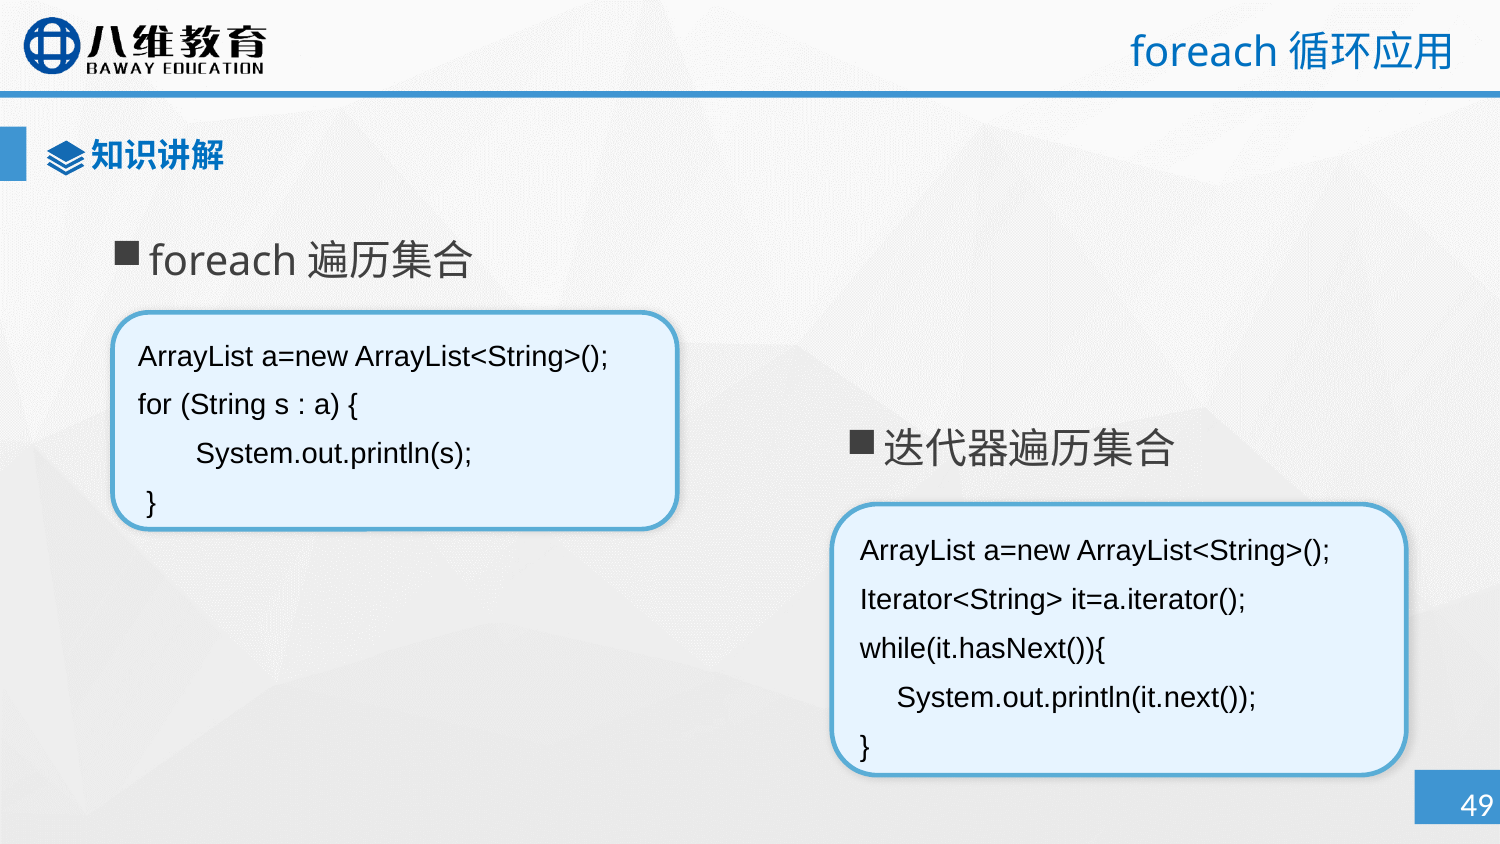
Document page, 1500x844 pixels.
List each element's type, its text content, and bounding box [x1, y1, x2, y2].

text_box foreach遍历集合 [96, 224, 490, 291]
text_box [46, 140, 86, 176]
picture [0, 98, 1500, 844]
picture [0, 0, 1500, 91]
text_box ArrayList a=new ArrayList<String>(); Iterator<String> it=a.iterator(); while(it.hasNext()){ System.out.println(it.next()); } [831, 504, 1407, 776]
text_box 迭代器遍历集合 [831, 412, 1191, 480]
text_box ArrayList a=new ArrayList<String>(); for (String s : a) { System.out.println(s); } [112, 312, 678, 530]
subtitle 知识讲解 [76, 126, 1306, 186]
title foreach循环应用 [360, 23, 1471, 84]
